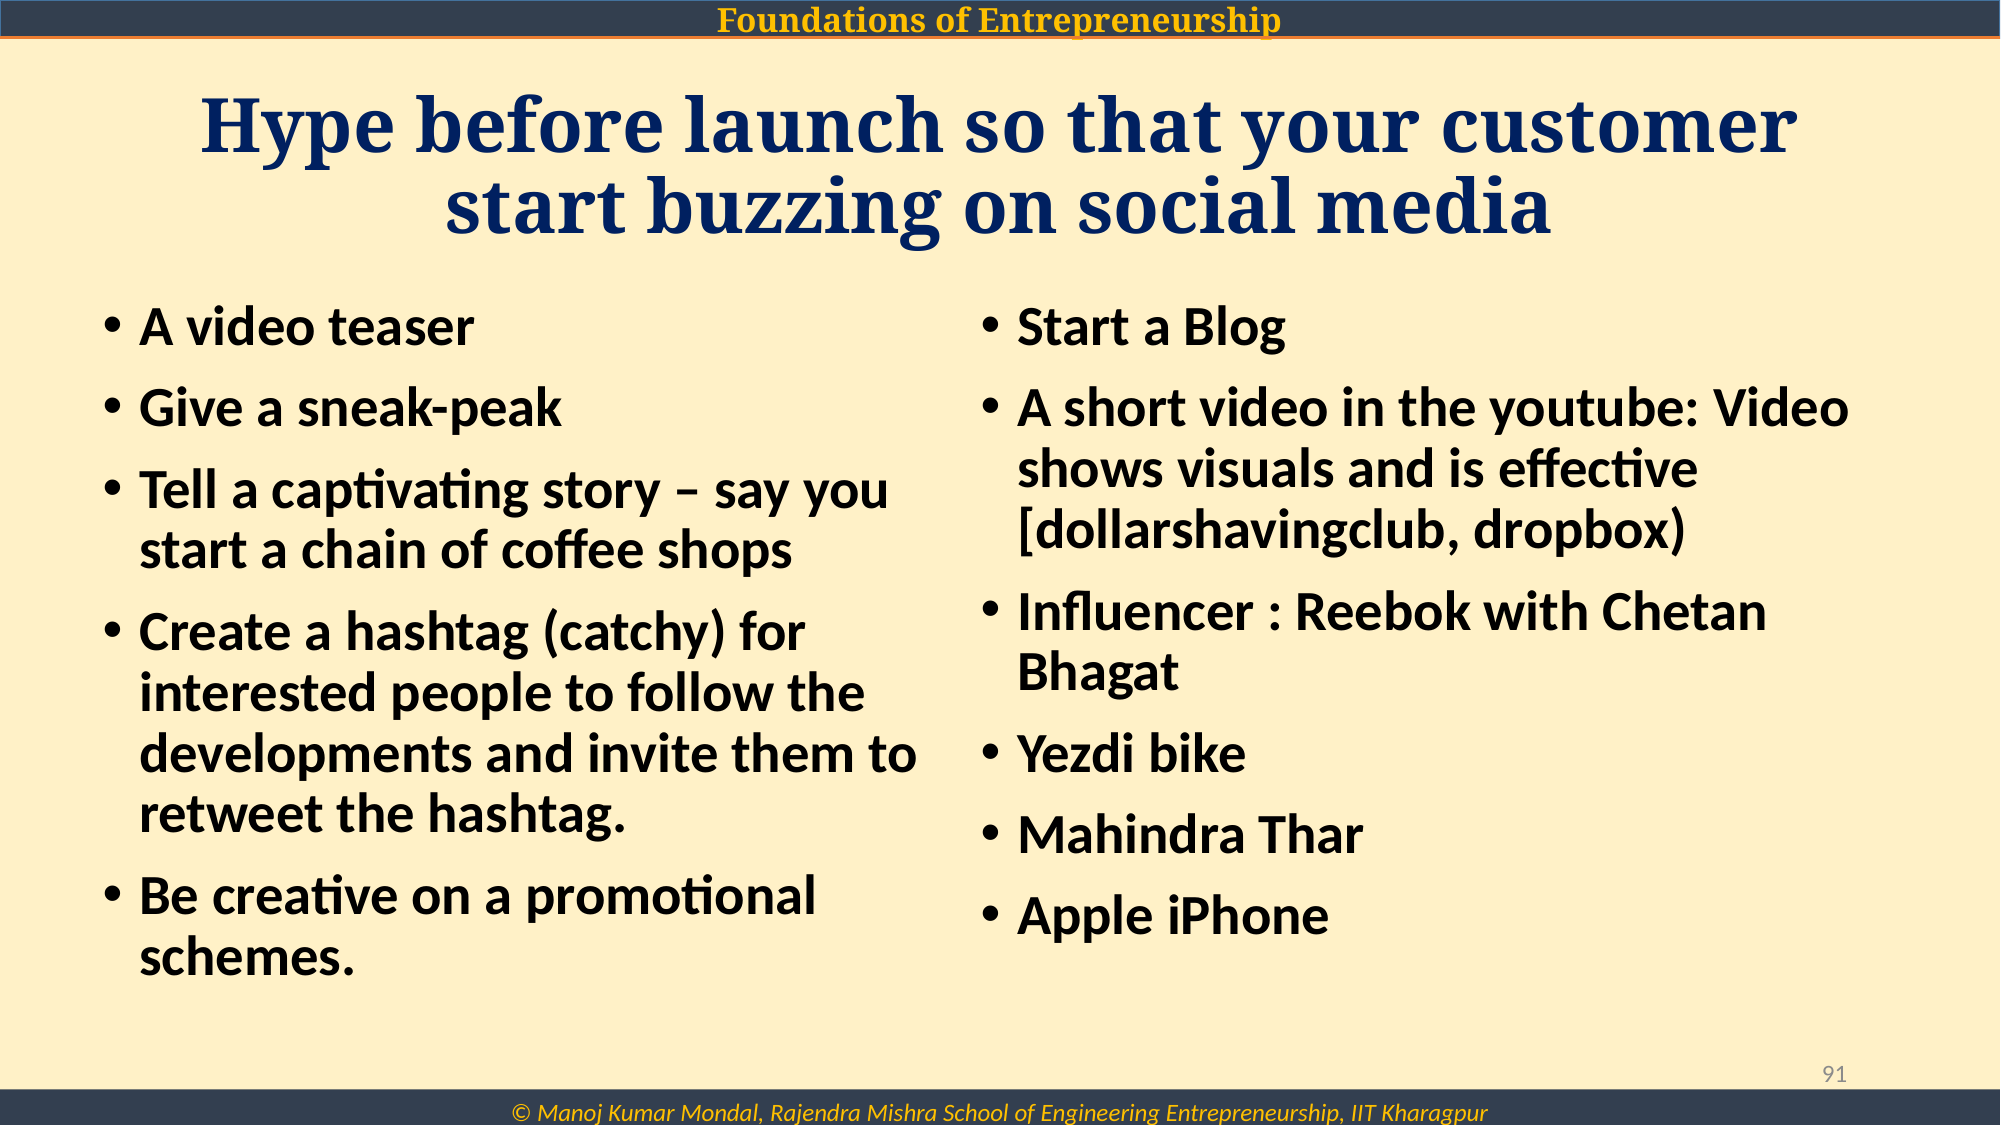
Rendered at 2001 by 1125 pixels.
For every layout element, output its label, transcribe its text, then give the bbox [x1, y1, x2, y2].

title Hype before launch so that your customer start buzzing on social media [137, 59, 1863, 278]
slide_number 91 [1412, 1042, 1863, 1103]
list A video teaser Give a sneak-peak Tell a captivating story – say you start a chain of coffee shops Create a hashtag (catchy) for interested people to follow the developments and invite them to retweet the hashtag. Be creative on a promotional schemes. Start a Blog A short video in the youtube: Video shows visuals and is effective [dollarshavingclub, dropbox) Influencer : Reebok with Chetan Bhagat Yezdi bike Mahindra Thar Apple iPhone [87, 289, 1874, 1004]
